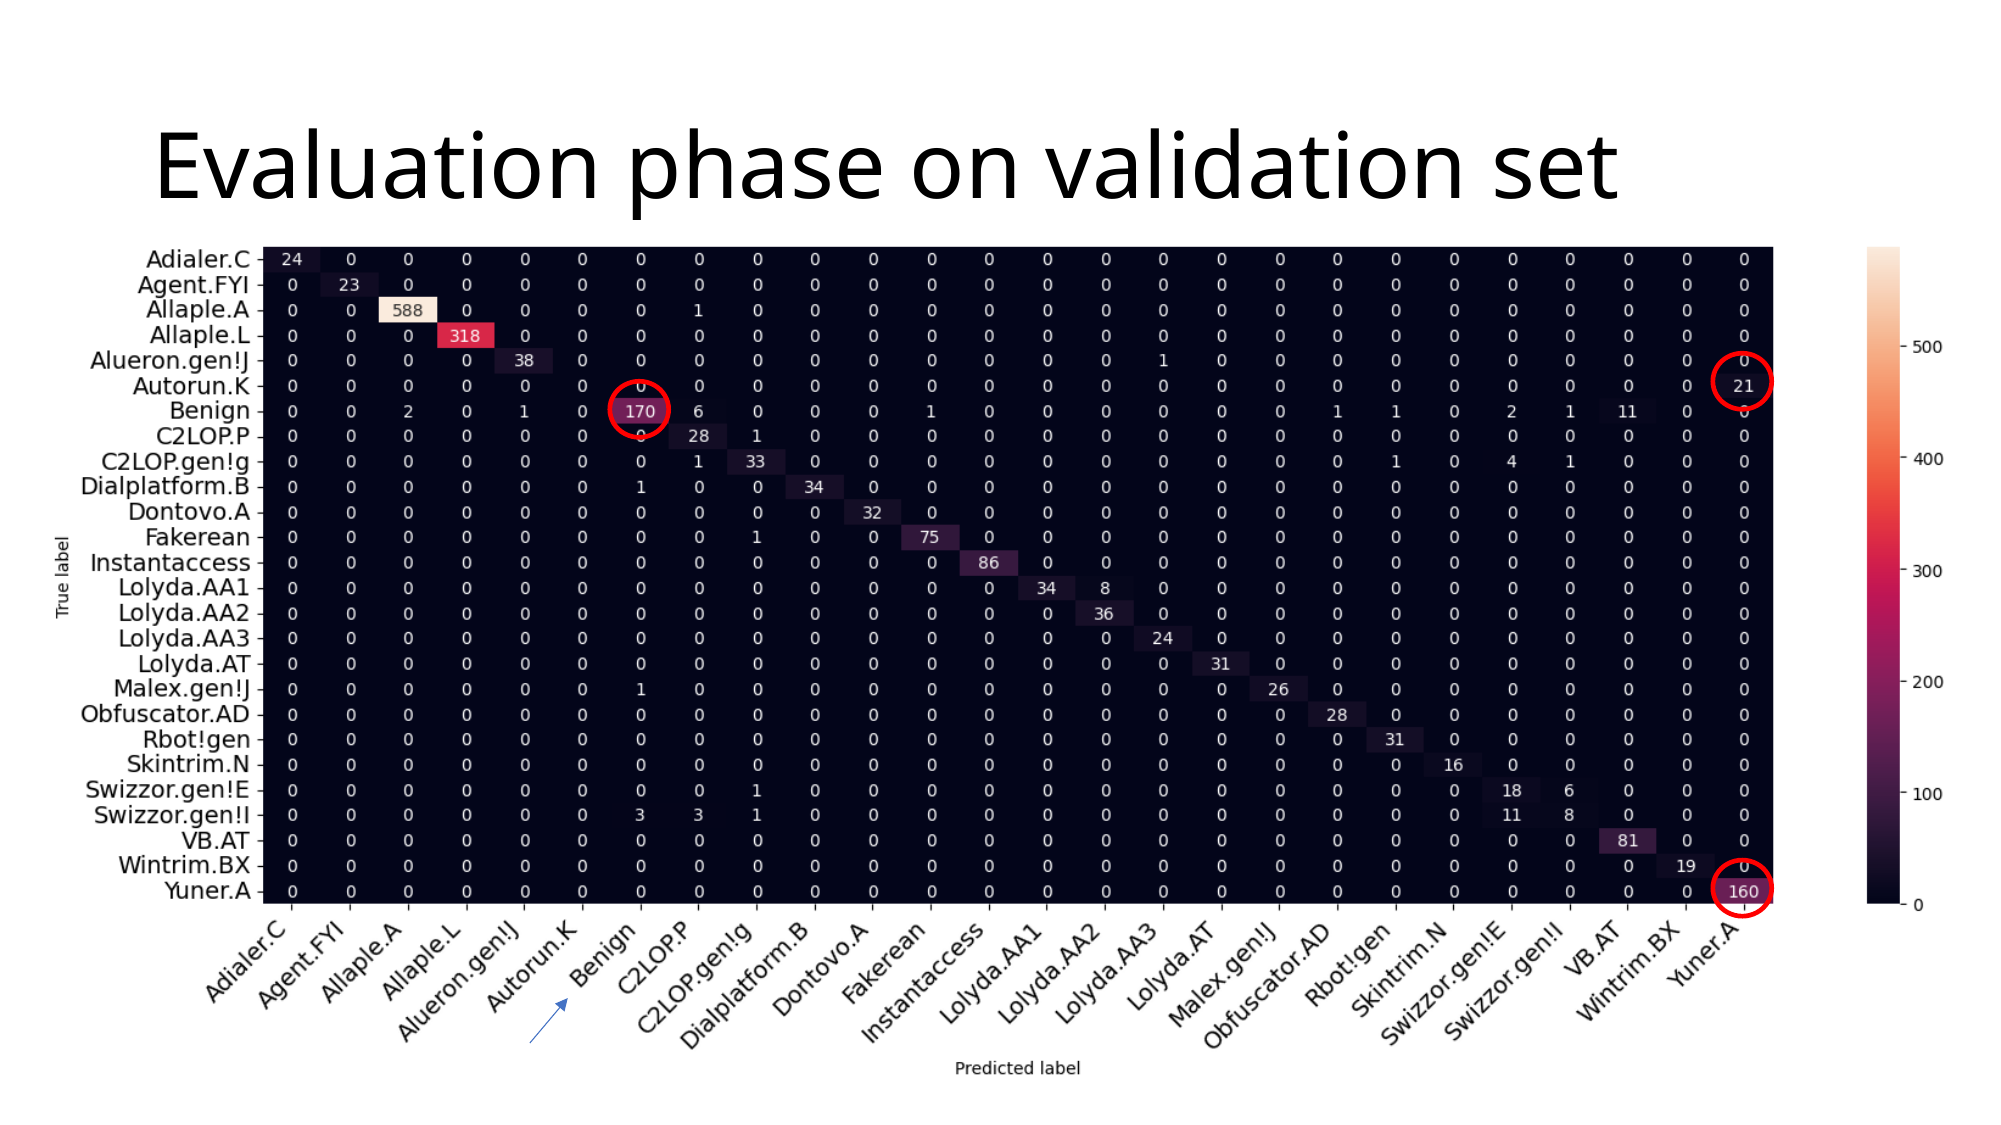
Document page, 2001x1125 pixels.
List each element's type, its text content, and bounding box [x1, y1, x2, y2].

title Evaluation phase on validation set [137, 59, 1863, 236]
picture [44, 236, 1956, 1090]
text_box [529, 998, 568, 1043]
